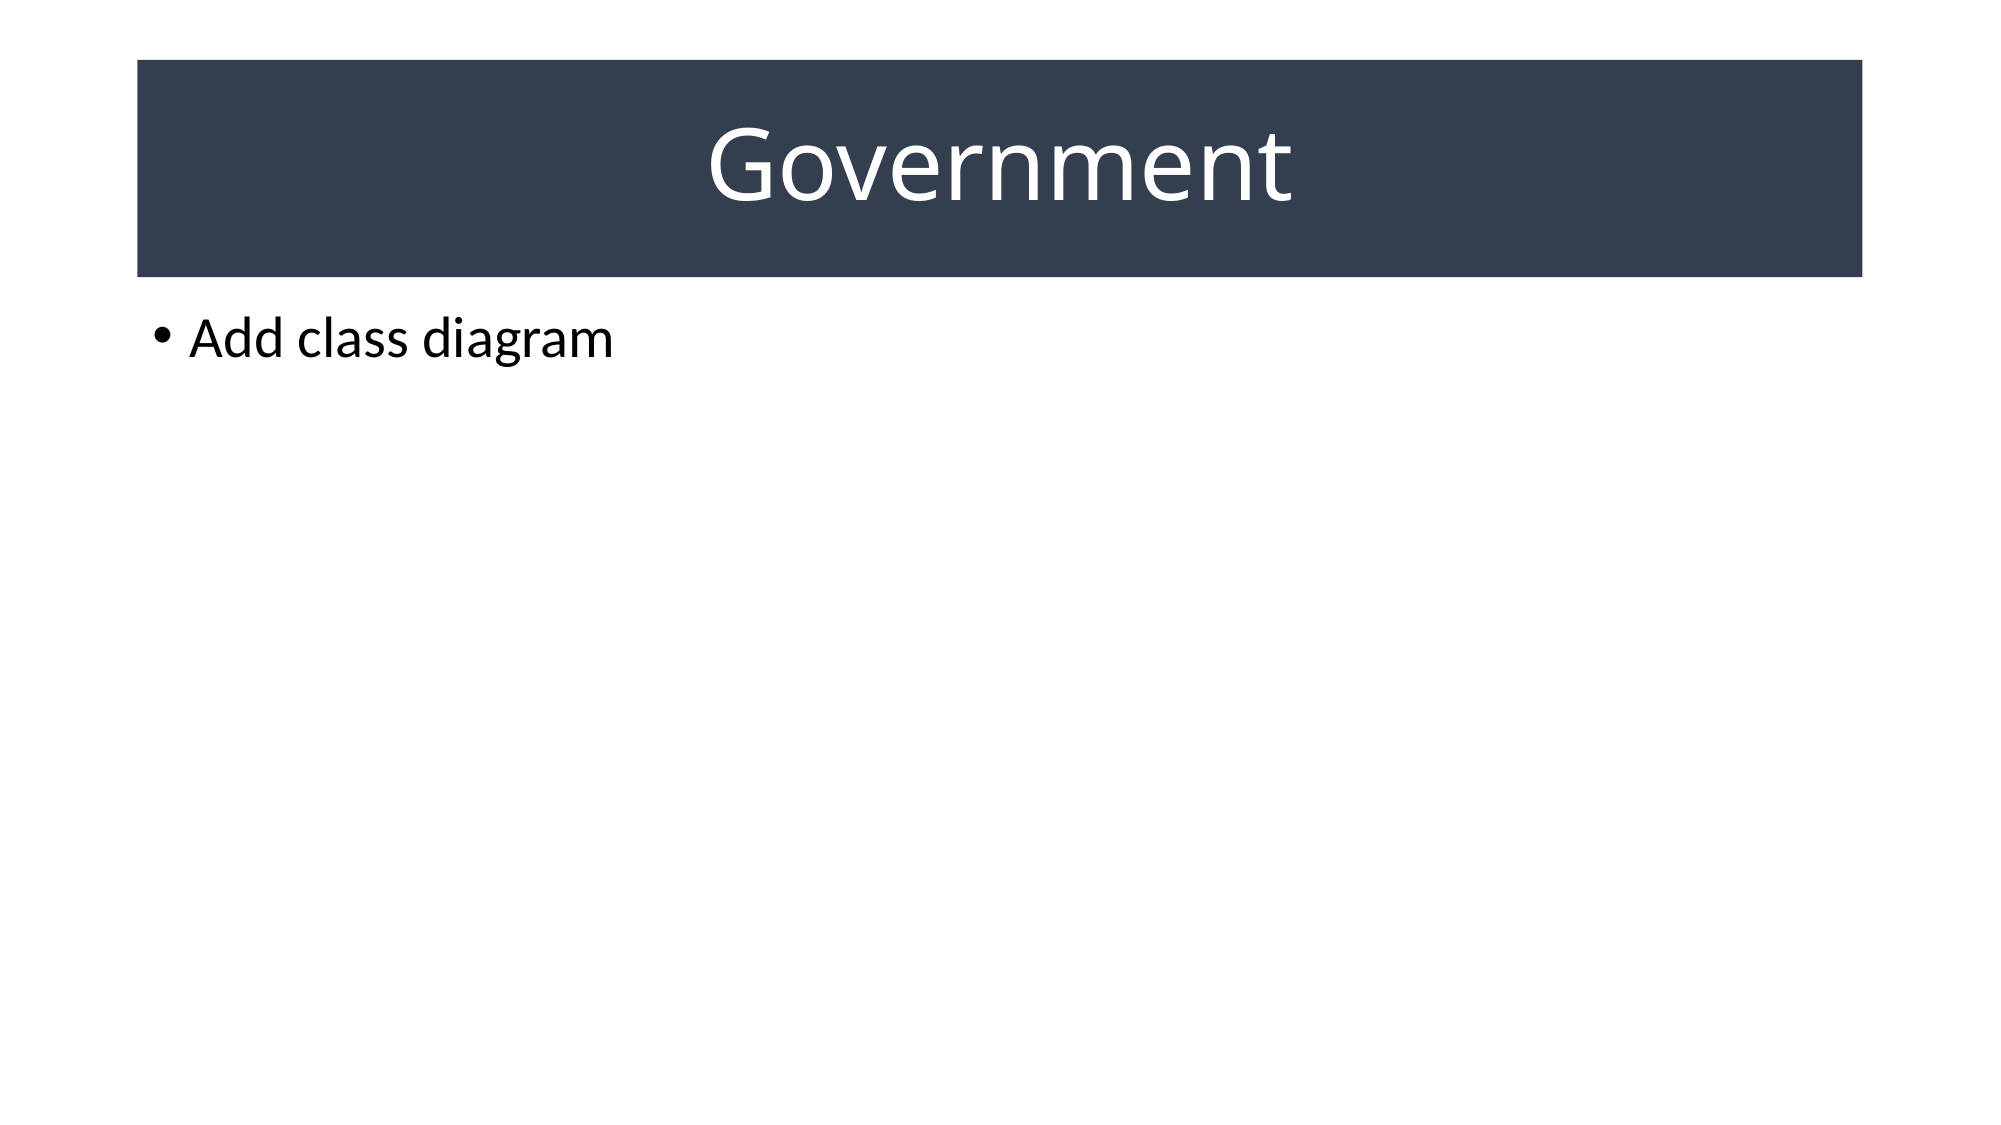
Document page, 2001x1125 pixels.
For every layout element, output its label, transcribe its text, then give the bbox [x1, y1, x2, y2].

text_box Government [137, 59, 1863, 278]
list Add class diagram [137, 299, 1863, 1014]
